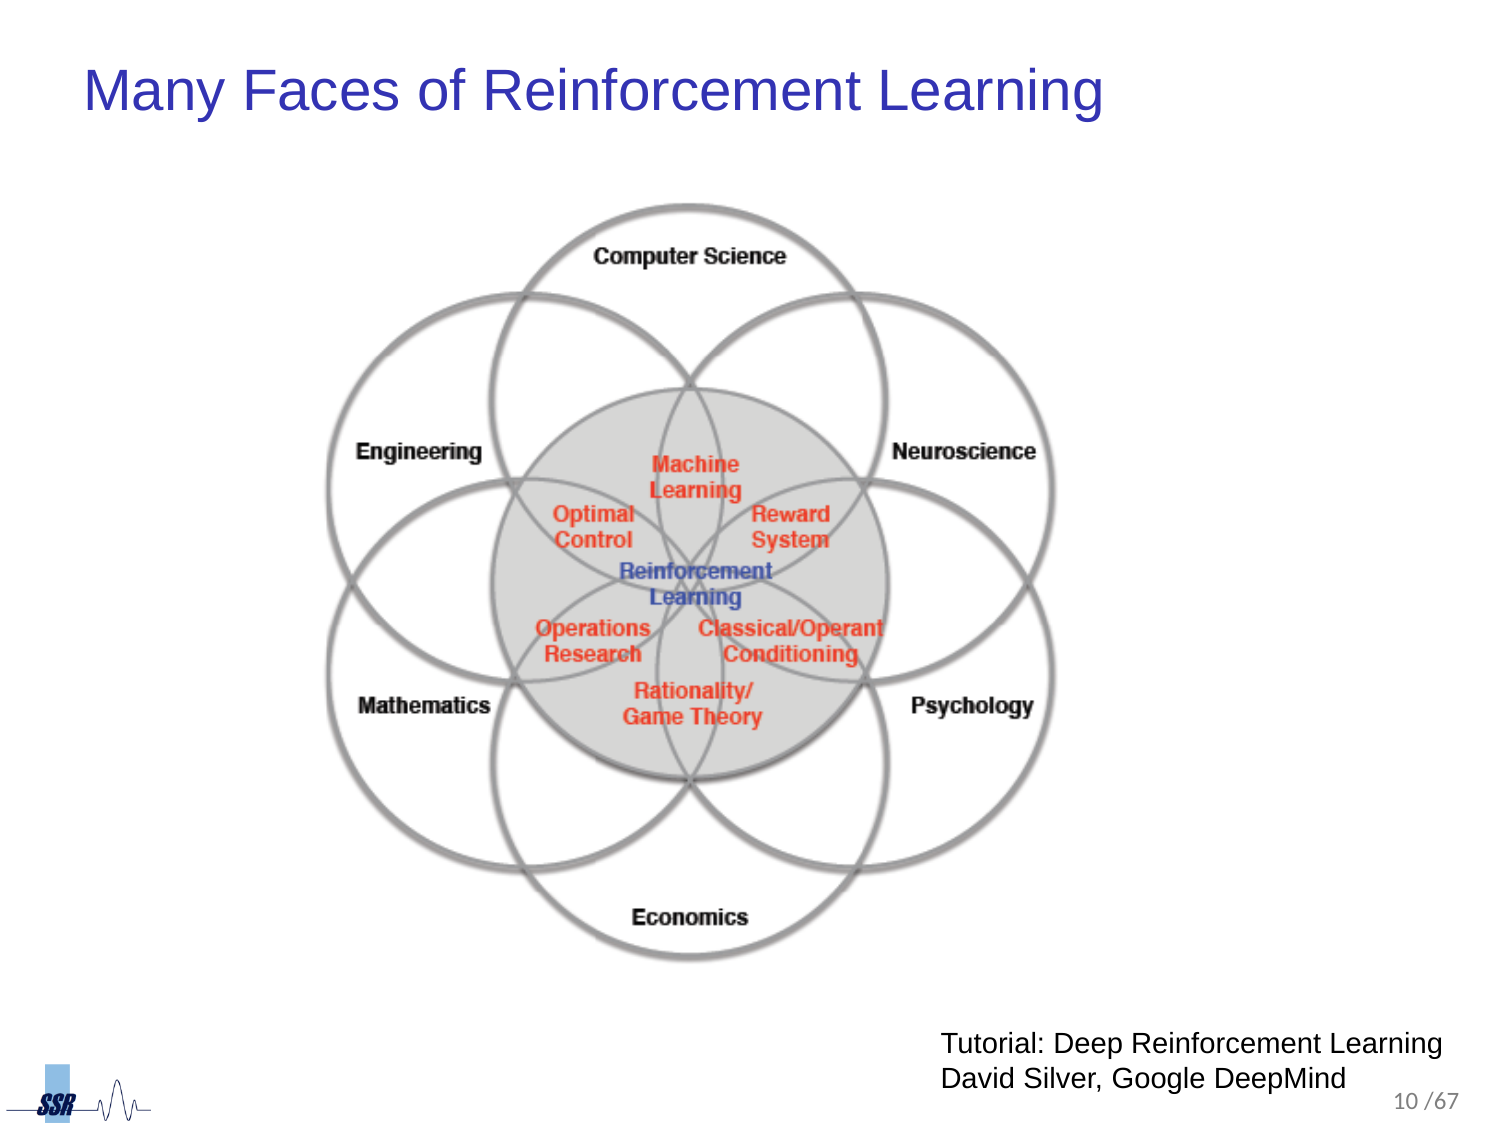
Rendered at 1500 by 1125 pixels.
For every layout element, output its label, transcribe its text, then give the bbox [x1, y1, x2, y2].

picture [1, 1062, 151, 1125]
picture [176, 141, 1281, 990]
text_box Many Faces of Reinforcement Learning [68, 44, 1132, 131]
text_box Tutorial: Deep Reinforcement Learning David Silver, Google DeepMind [925, 1016, 1500, 1103]
